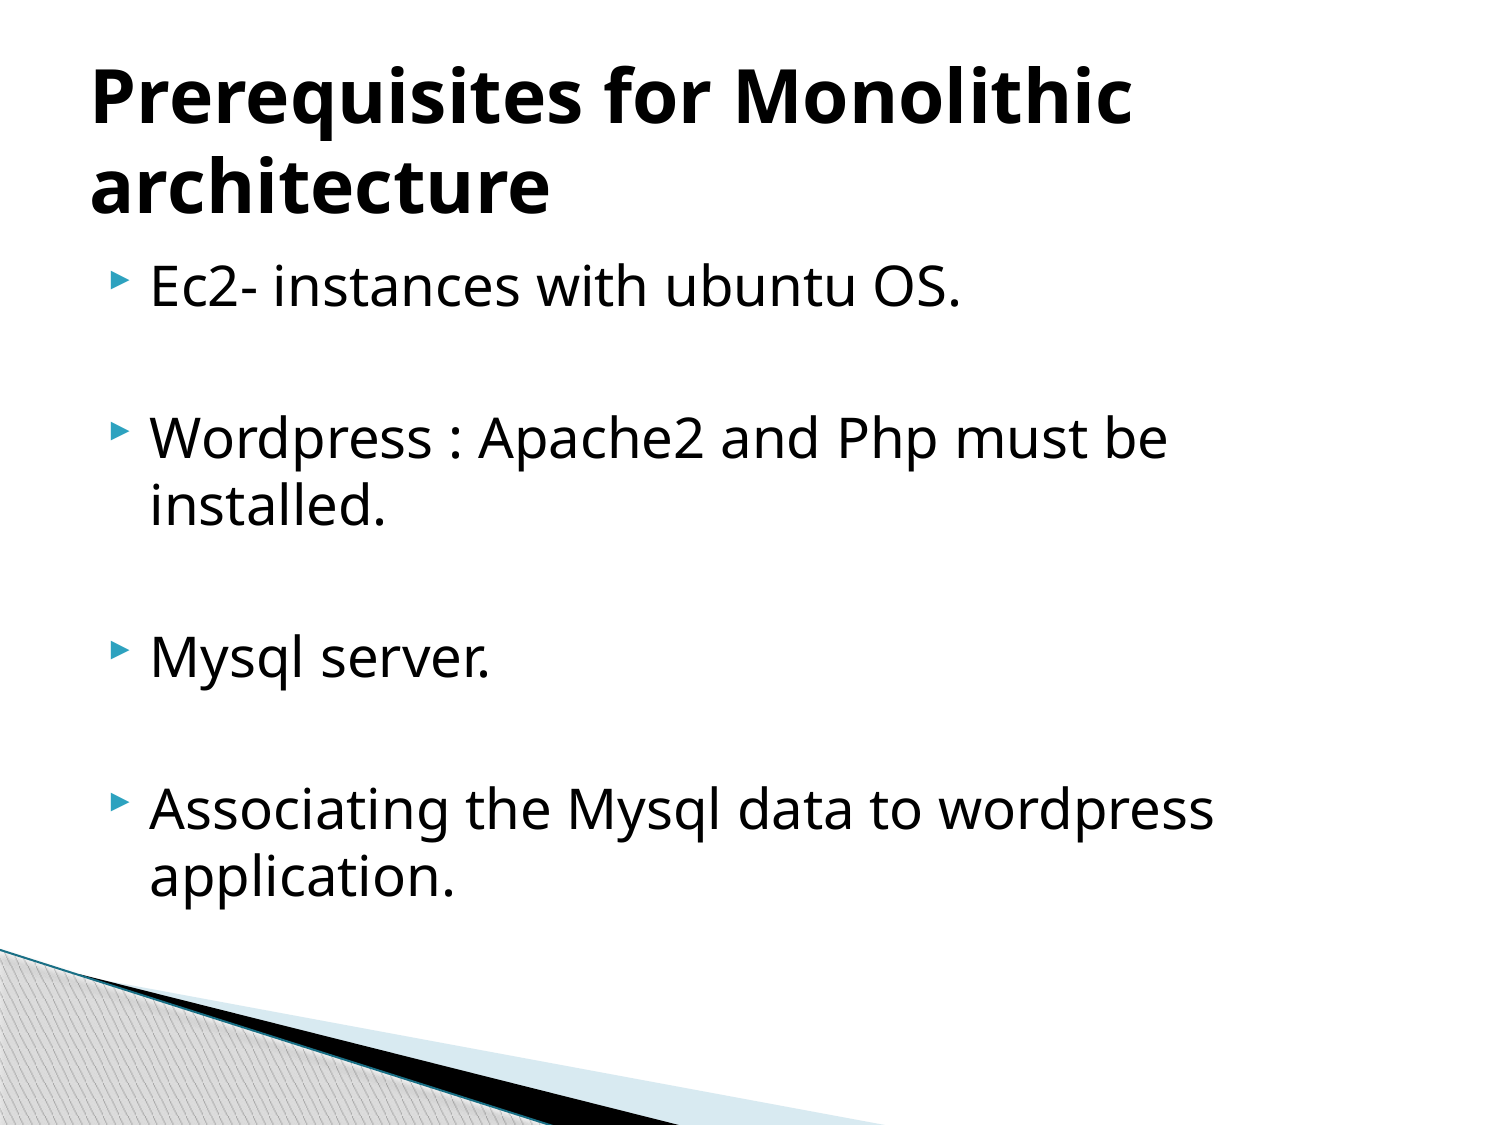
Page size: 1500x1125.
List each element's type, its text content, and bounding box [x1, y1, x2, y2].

list Ec2- instances with ubuntu OS. Wordpress : Apache2 and Php must be installed. Mysql server. Associating the Mysql data to wordpress application. [75, 243, 1425, 986]
title Prerequisites for Monolithic architecture [75, 45, 1425, 233]
